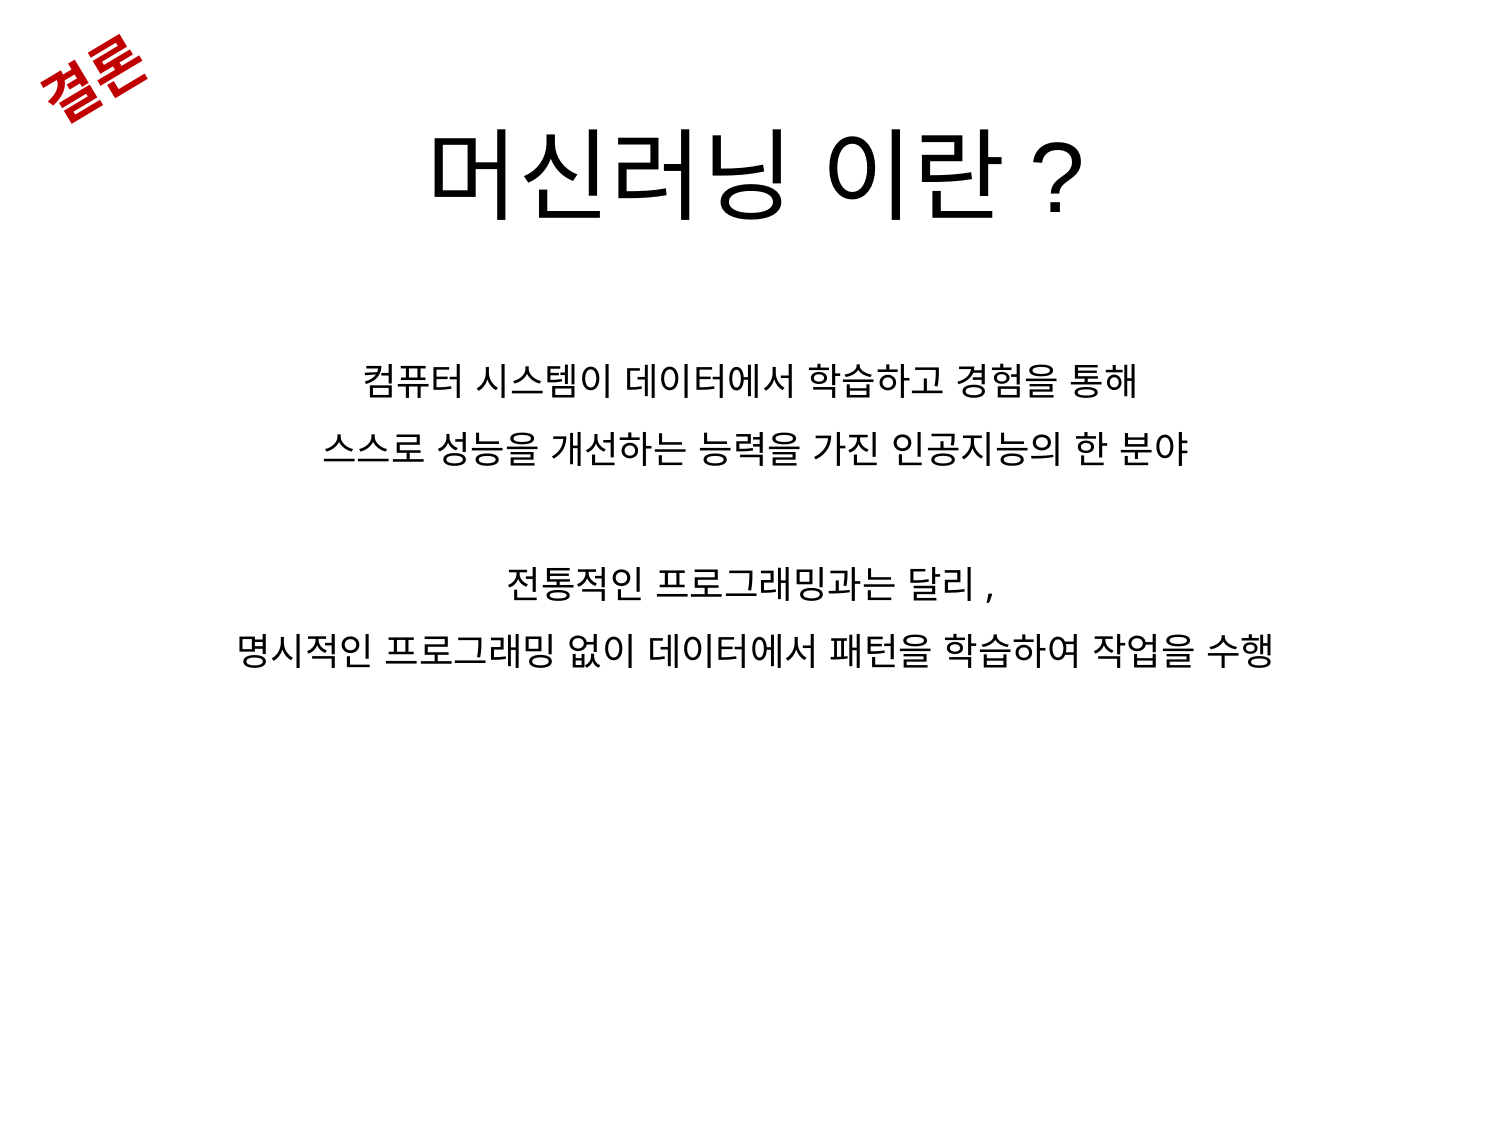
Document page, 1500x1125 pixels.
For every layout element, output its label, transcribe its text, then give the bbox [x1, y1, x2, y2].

text_box [0, 0, 493, 65]
text_box 머신러닝 이란? [159, 105, 1353, 241]
text_box 컴퓨터 시스템이 데이터에서 학습하고 경험을 통해 스스로 성능을 개선하는 능력을 가진 인공지능의 한 분야 전통적인 프로그래밍과는 달리, 명시적인 프로그래밍 없이 데이터에서 패턴을 학습하여 작업을 수행 [82, 328, 1430, 681]
text_box 결론 [0, 65, 303, 247]
